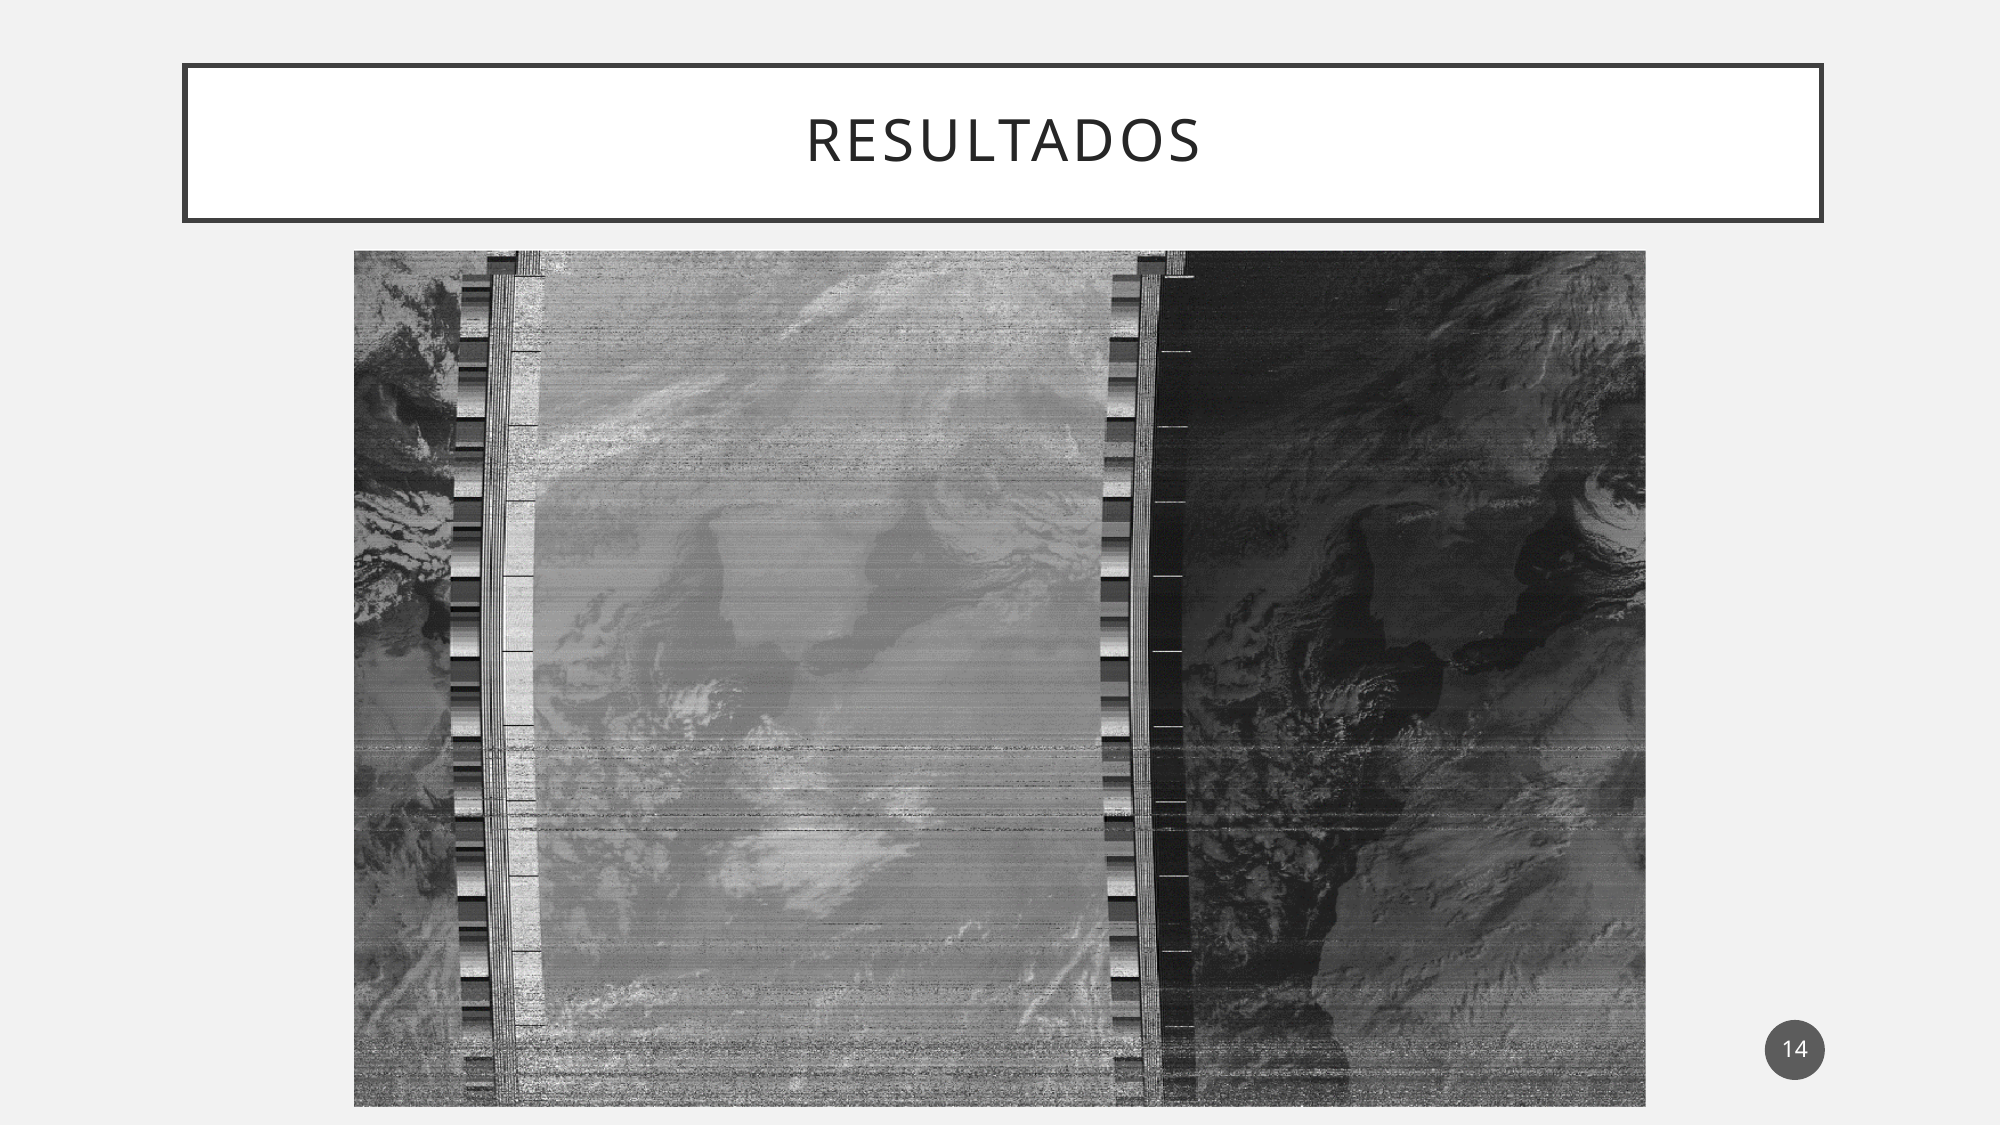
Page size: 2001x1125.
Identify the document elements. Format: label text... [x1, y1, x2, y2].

title RESULTADOS [182, 63, 1824, 223]
slide_number 14 [1764, 1019, 1825, 1080]
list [354, 249, 1646, 1107]
